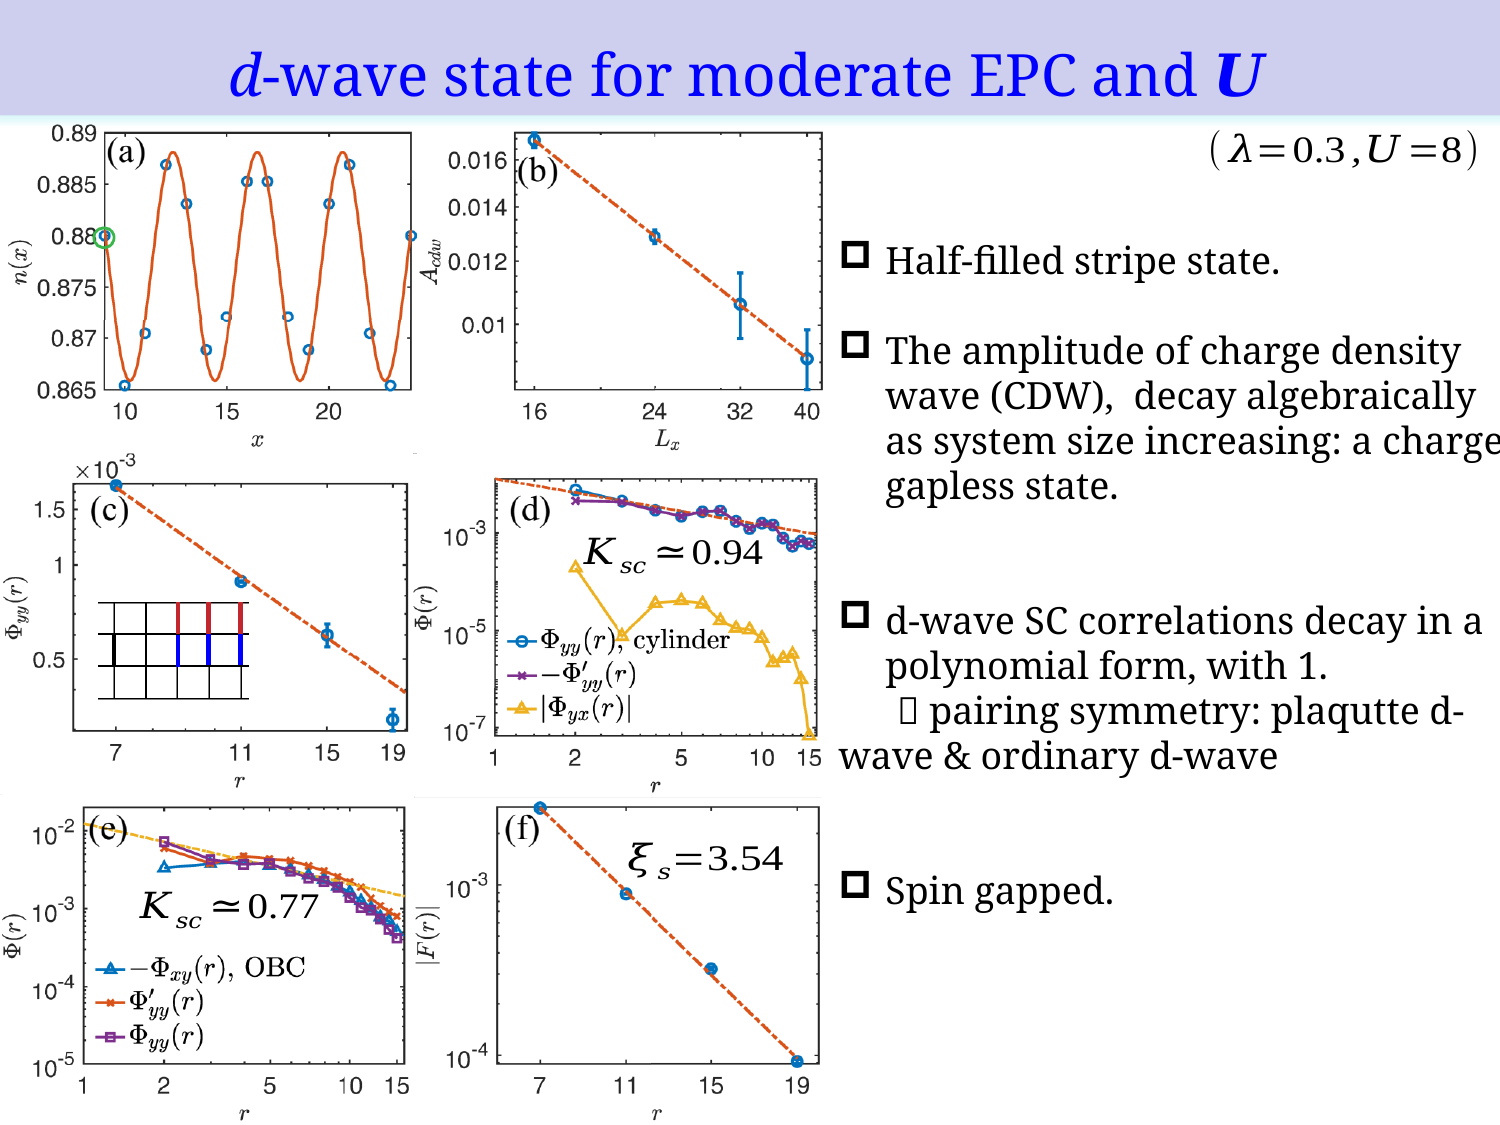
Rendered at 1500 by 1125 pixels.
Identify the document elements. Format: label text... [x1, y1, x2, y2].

picture [0, 119, 824, 1125]
text_box d-wave state for moderate EPC and 𝑼 [0, 0, 1500, 116]
